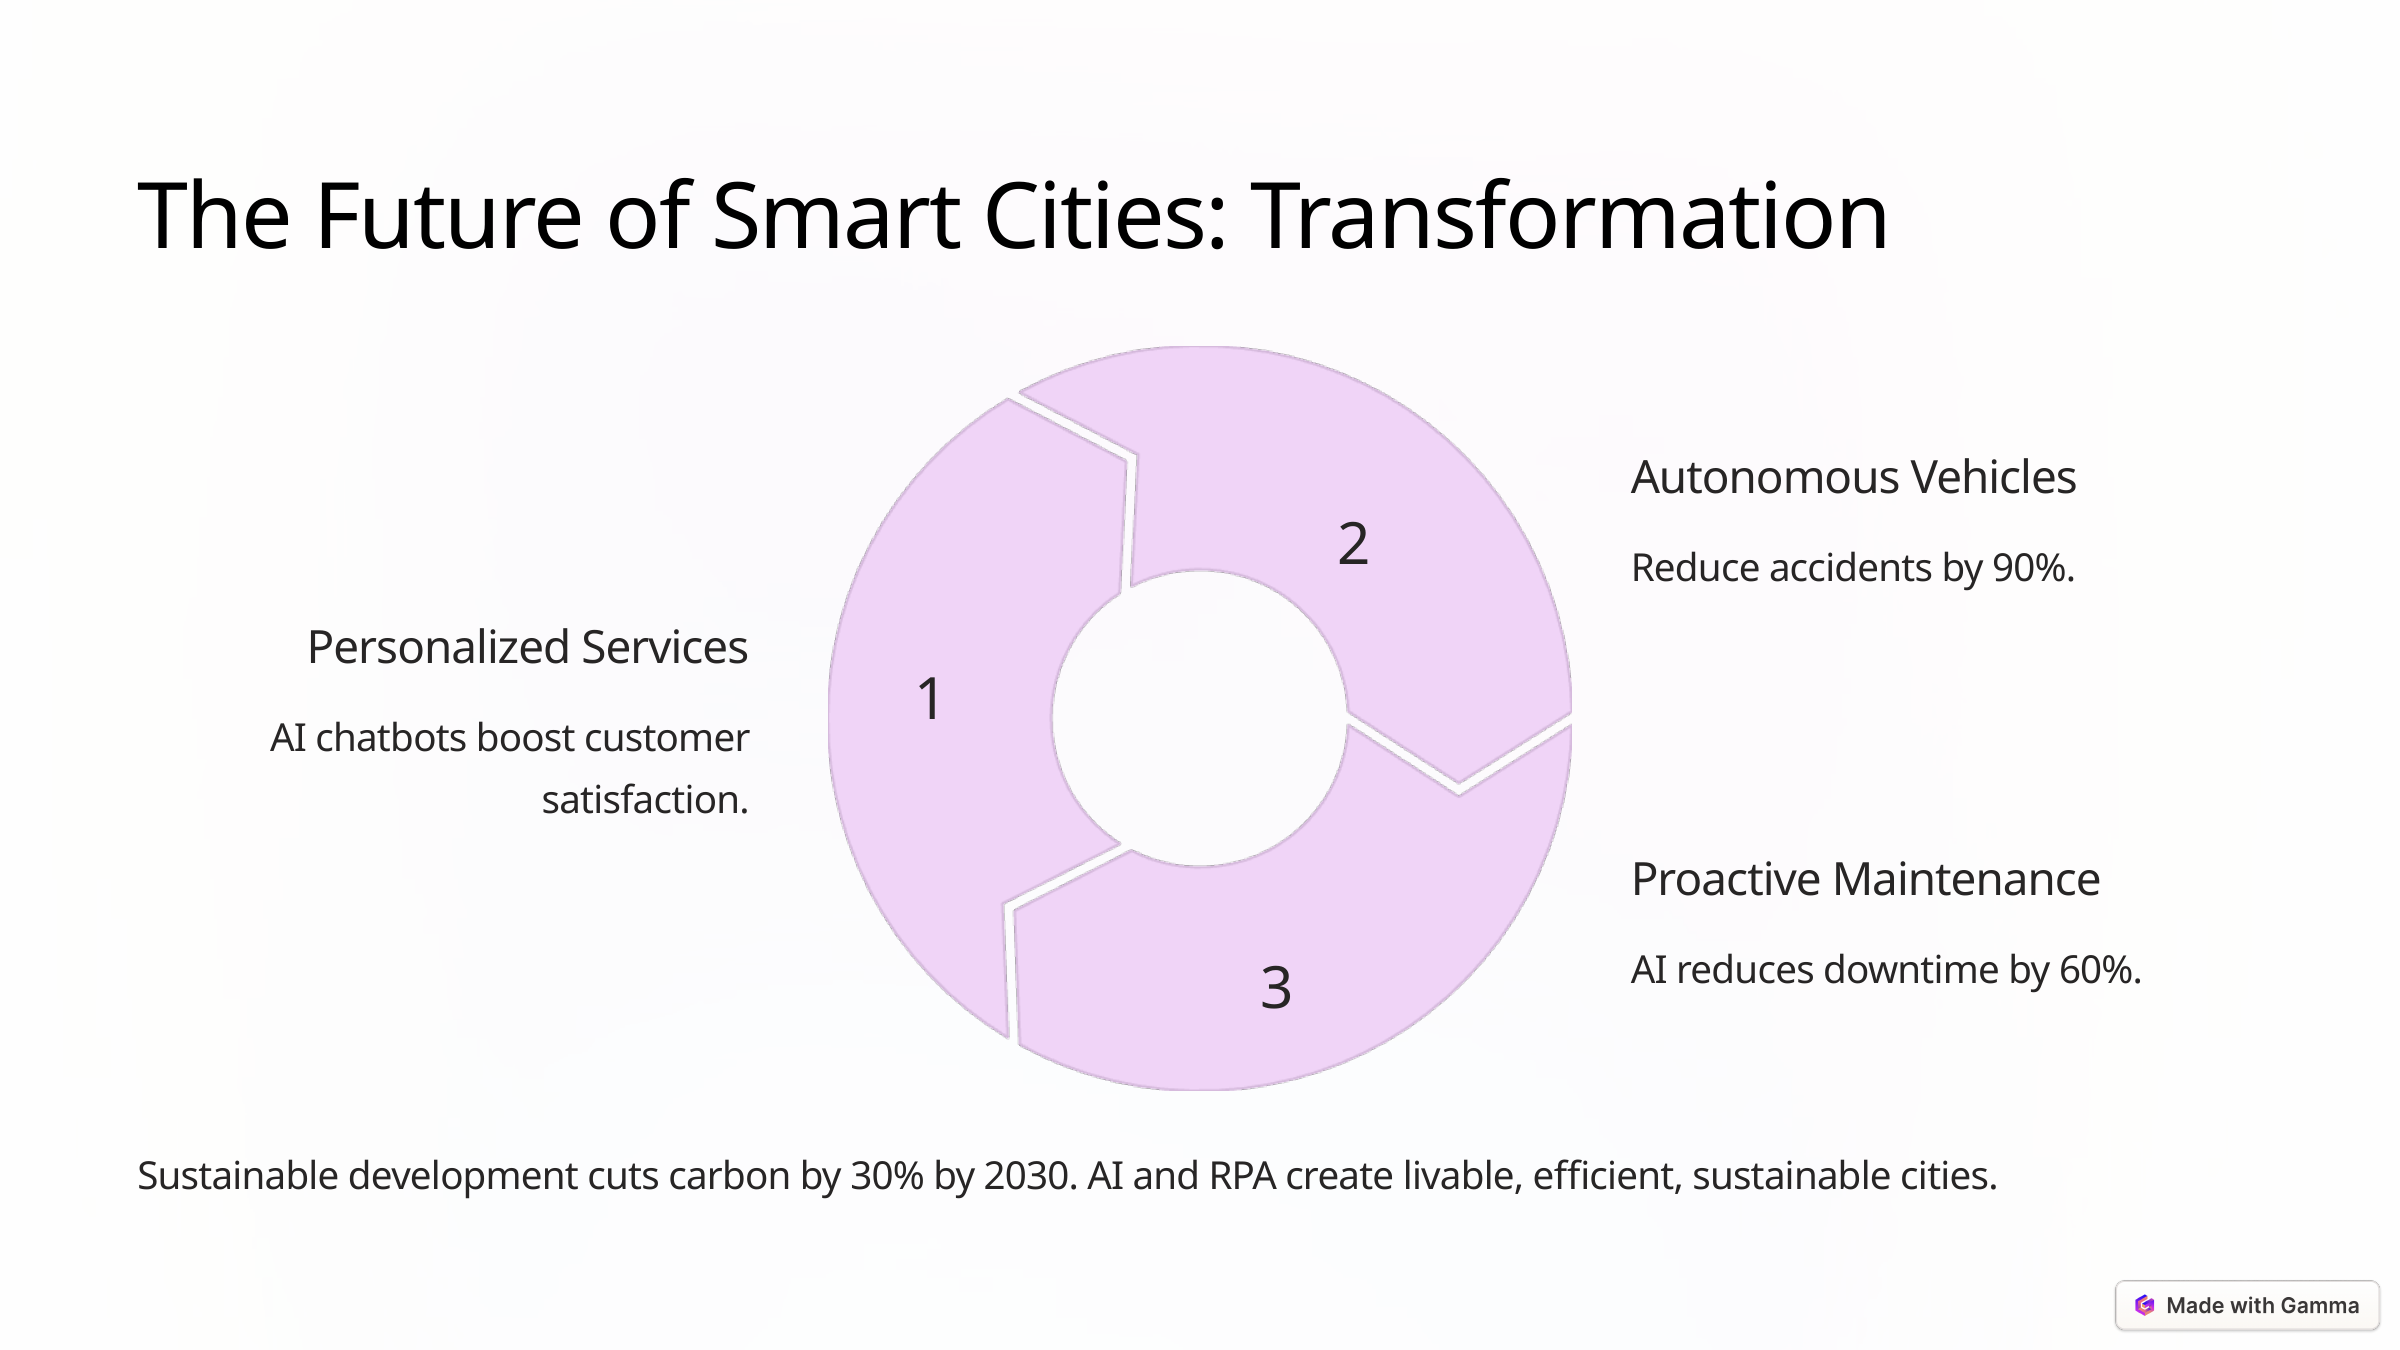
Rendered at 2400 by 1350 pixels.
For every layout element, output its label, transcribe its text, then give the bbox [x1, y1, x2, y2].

text_box Proactive Maintenance [1630, 847, 2093, 905]
text_box Sustainable development cuts carbon by 30% by 2030. AI and RPA create livable, efficient, sustainable cities. [137, 1134, 2263, 1198]
text_box Reduce accidents by 90%. [1630, 527, 2263, 590]
text_box AI reduces downtime by 60%. [1630, 928, 2263, 992]
text_box AI chatbots boost customer satisfaction. [137, 696, 750, 822]
text_box Personalized Services [287, 614, 750, 673]
text_box Autonomous Vehicles [1630, 445, 2093, 504]
picture [2106, 1271, 2389, 1339]
picture [828, 346, 1572, 1091]
text_box The Future of Smart Cities: Transformation [137, 152, 1864, 268]
